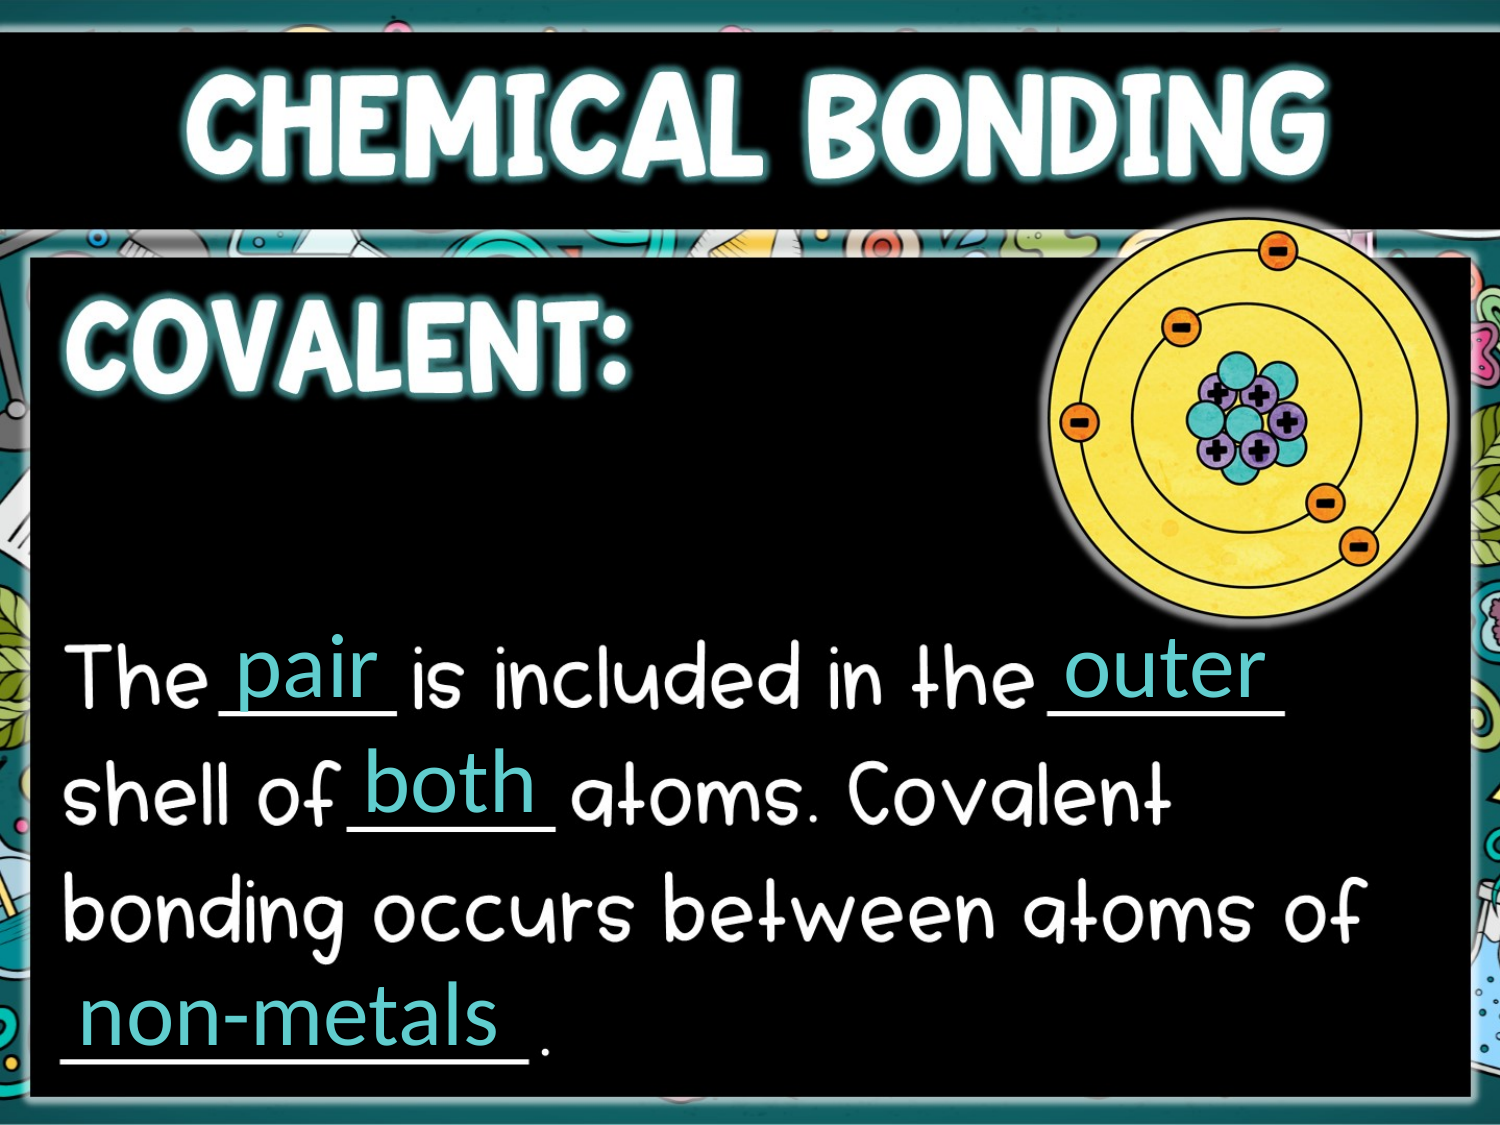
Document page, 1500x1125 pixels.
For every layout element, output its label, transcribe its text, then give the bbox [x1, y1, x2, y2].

picture [0, 0, 1500, 1125]
text_box outer [1048, 598, 1283, 723]
text_box pair [220, 598, 396, 723]
text_box non-metals [63, 946, 515, 1071]
text_box both [347, 713, 554, 839]
